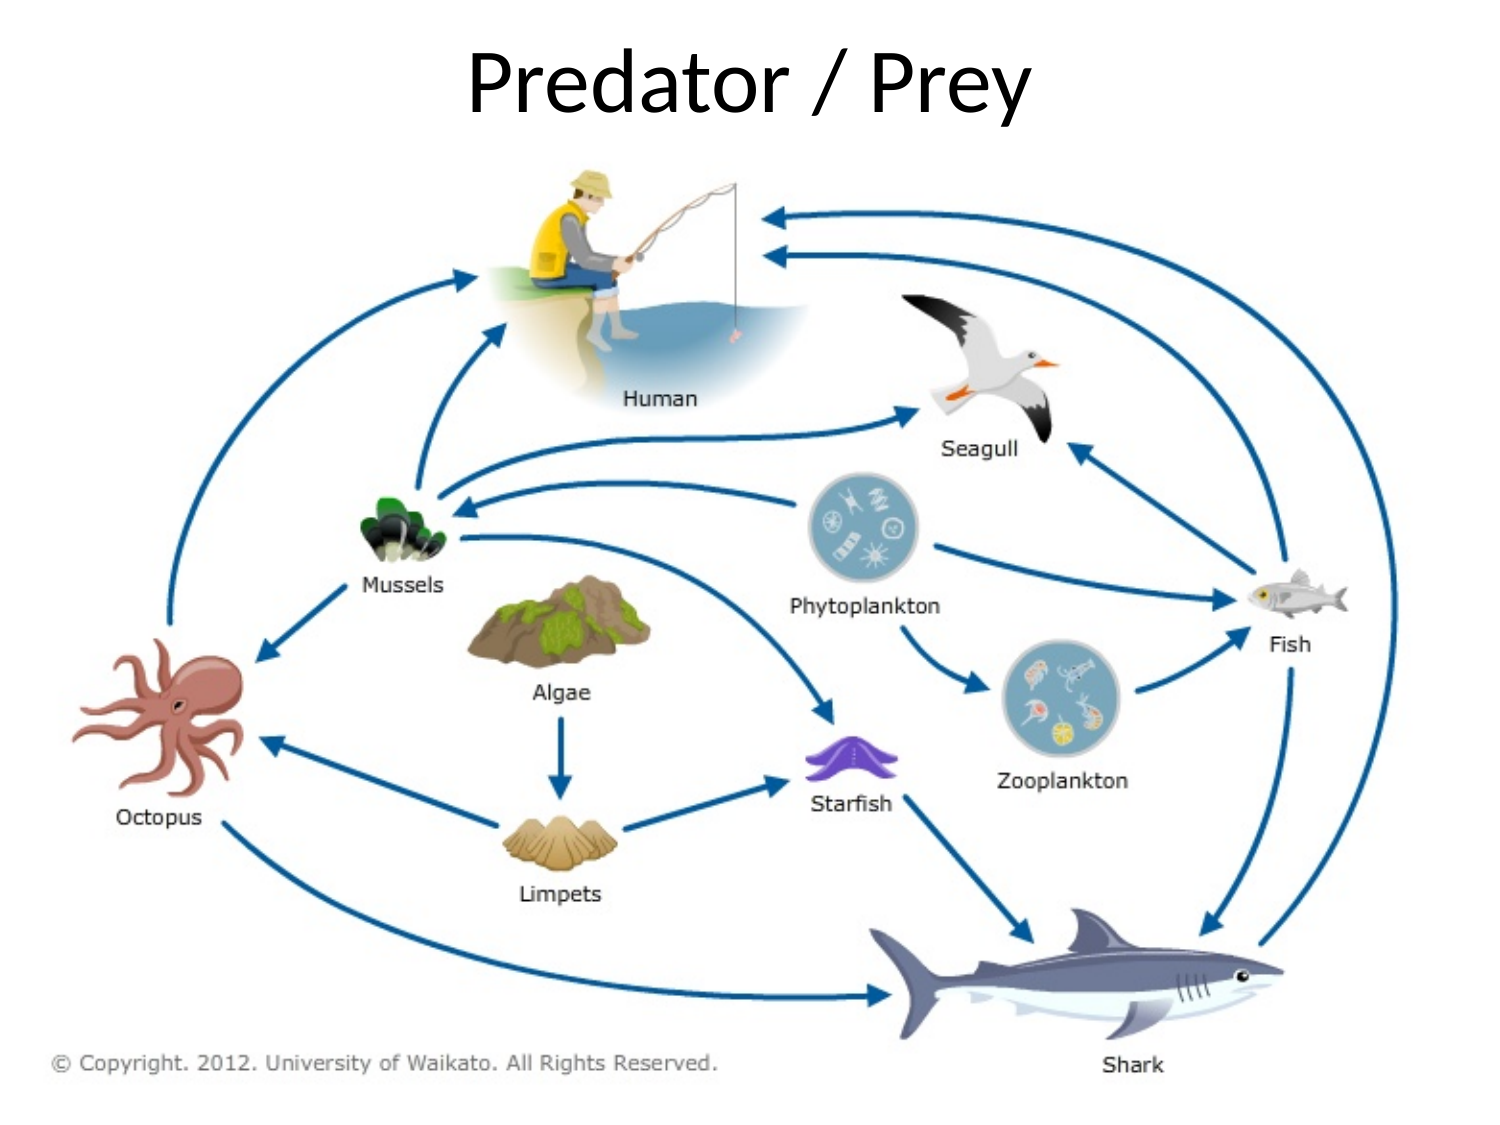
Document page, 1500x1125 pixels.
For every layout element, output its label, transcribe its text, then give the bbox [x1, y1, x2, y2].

picture [28, 132, 1468, 1092]
title Predator / Prey [75, 0, 1425, 131]
